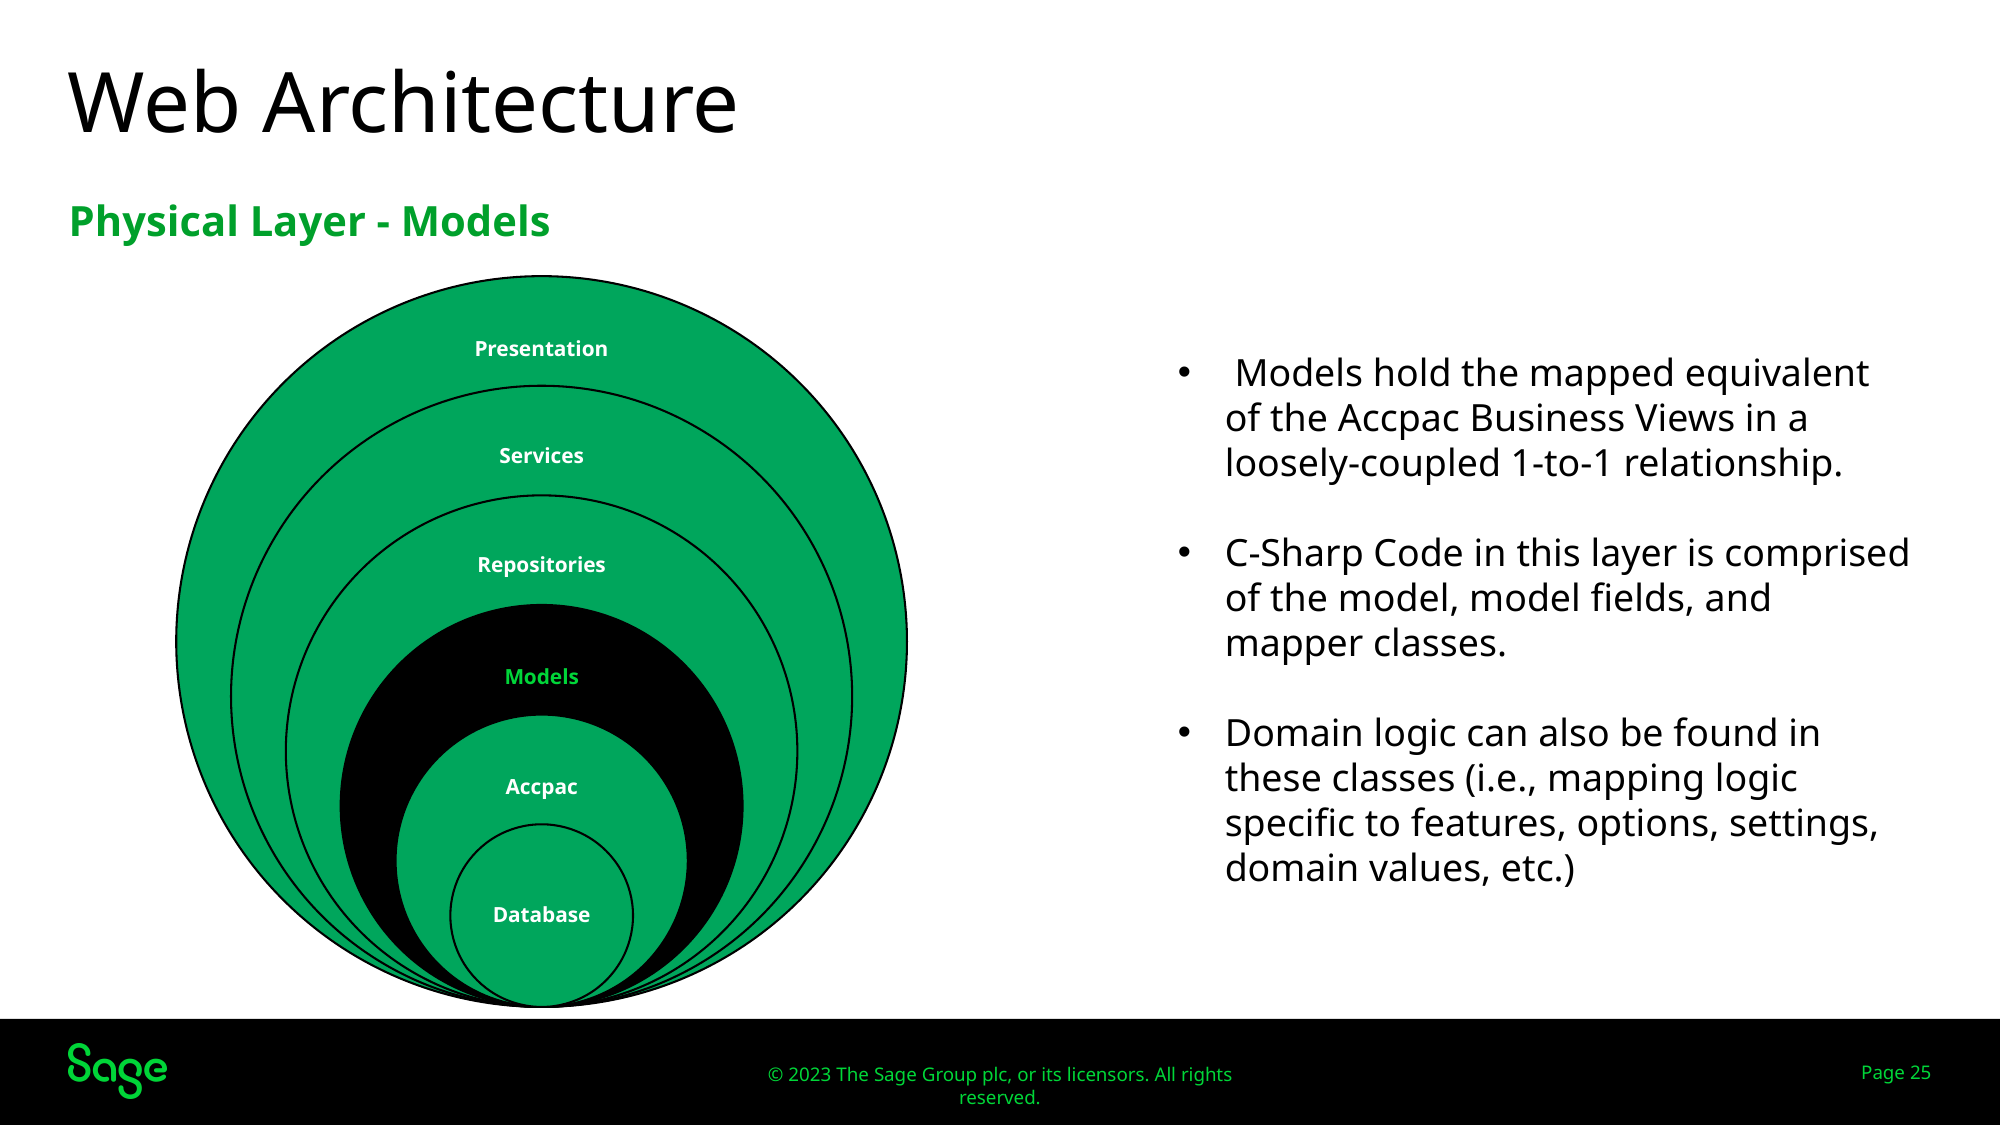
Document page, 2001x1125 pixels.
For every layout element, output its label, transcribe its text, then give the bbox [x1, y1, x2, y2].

list Physical Layer - Models [68, 186, 1930, 259]
title Web Architecture [67, 49, 1930, 147]
picture [68, 1043, 167, 1099]
slide_number Page 25 [1809, 1043, 1947, 1104]
text_box Models hold the mapped equivalent of the Accpac Business Views in a loosely-coupled 1-to-1 relationship. C-Sharp Code in this layer is comprised of the model, model fields, and mapper classes. Domain logic can also be found in these classes (i.e., mapping logic specific to features, options, settings, domain values, etc.) [1163, 341, 1930, 936]
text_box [22, 276, 1061, 1007]
